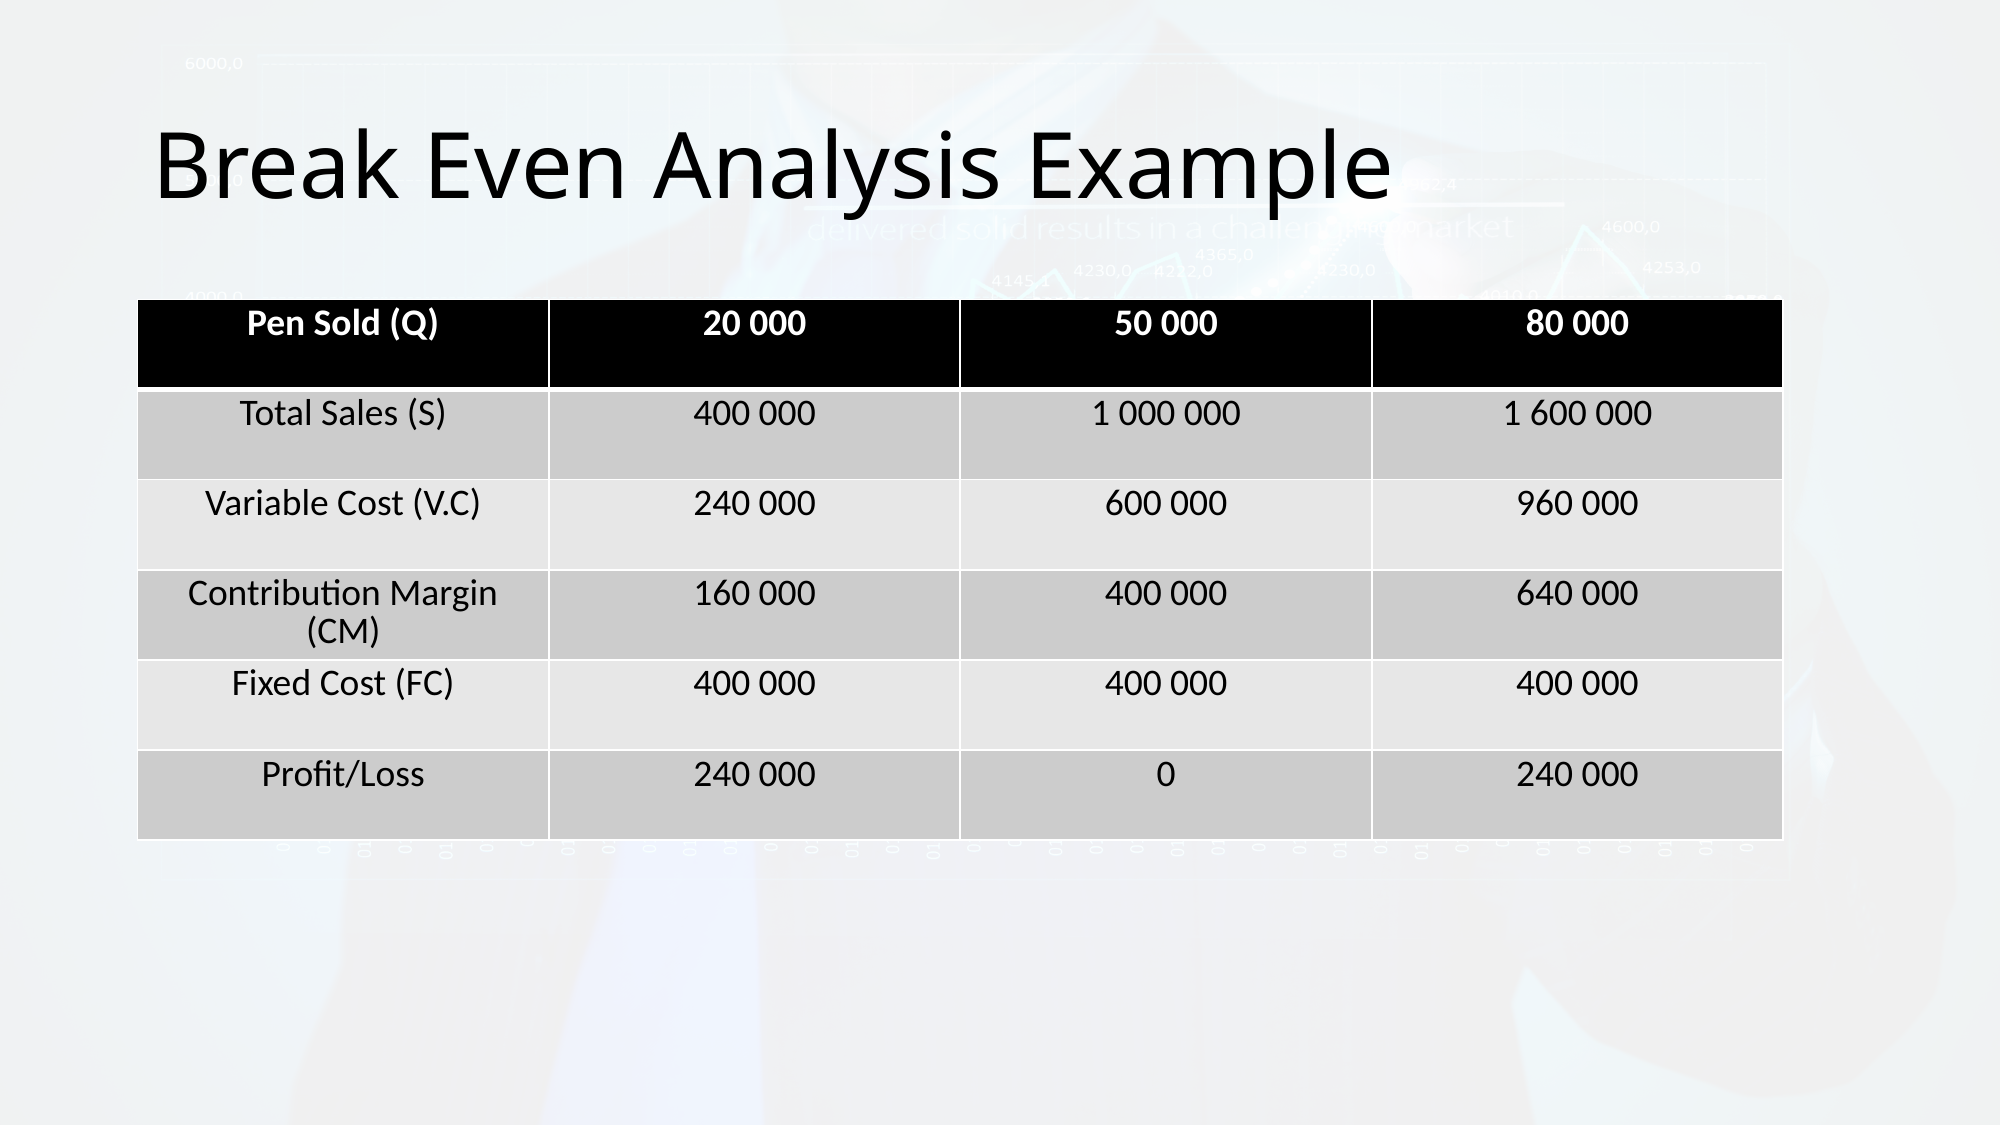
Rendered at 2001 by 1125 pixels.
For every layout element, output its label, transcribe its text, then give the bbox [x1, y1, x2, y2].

table_header 80 000 [1373, 300, 1782, 387]
table_cell 400 000 [550, 661, 959, 749]
table_cell 240 000 [550, 751, 959, 839]
table_cell 0 [961, 751, 1371, 839]
table_cell 400 000 [961, 571, 1371, 659]
table_cell 400 000 [550, 392, 959, 479]
table_cell 1 000 000 [961, 392, 1371, 479]
table_cell Profit/Loss [138, 751, 548, 839]
table_cell 400 000 [1373, 661, 1782, 749]
table_cell Total Sales (S) [138, 392, 548, 479]
table_cell Fixed Cost (FC) [138, 661, 548, 749]
table_cell Contribution Margin (CM) [138, 571, 548, 659]
table_header 50 000 [961, 300, 1371, 387]
table_cell 960 000 [1373, 480, 1782, 569]
table_cell 240 000 [550, 480, 959, 569]
table_header Pen Sold (Q) [138, 300, 548, 387]
table_cell 640 000 [1373, 571, 1782, 659]
table_cell 160 000 [550, 571, 959, 659]
table_cell 240 000 [1373, 751, 1782, 839]
title Break Even Analysis Example [137, 59, 1863, 278]
table_cell Variable Cost (V.C) [138, 480, 548, 569]
table_header 20 000 [550, 300, 959, 387]
table_cell 400 000 [961, 661, 1371, 749]
table_cell 600 000 [961, 480, 1371, 569]
table_cell 1 600 000 [1373, 392, 1782, 479]
